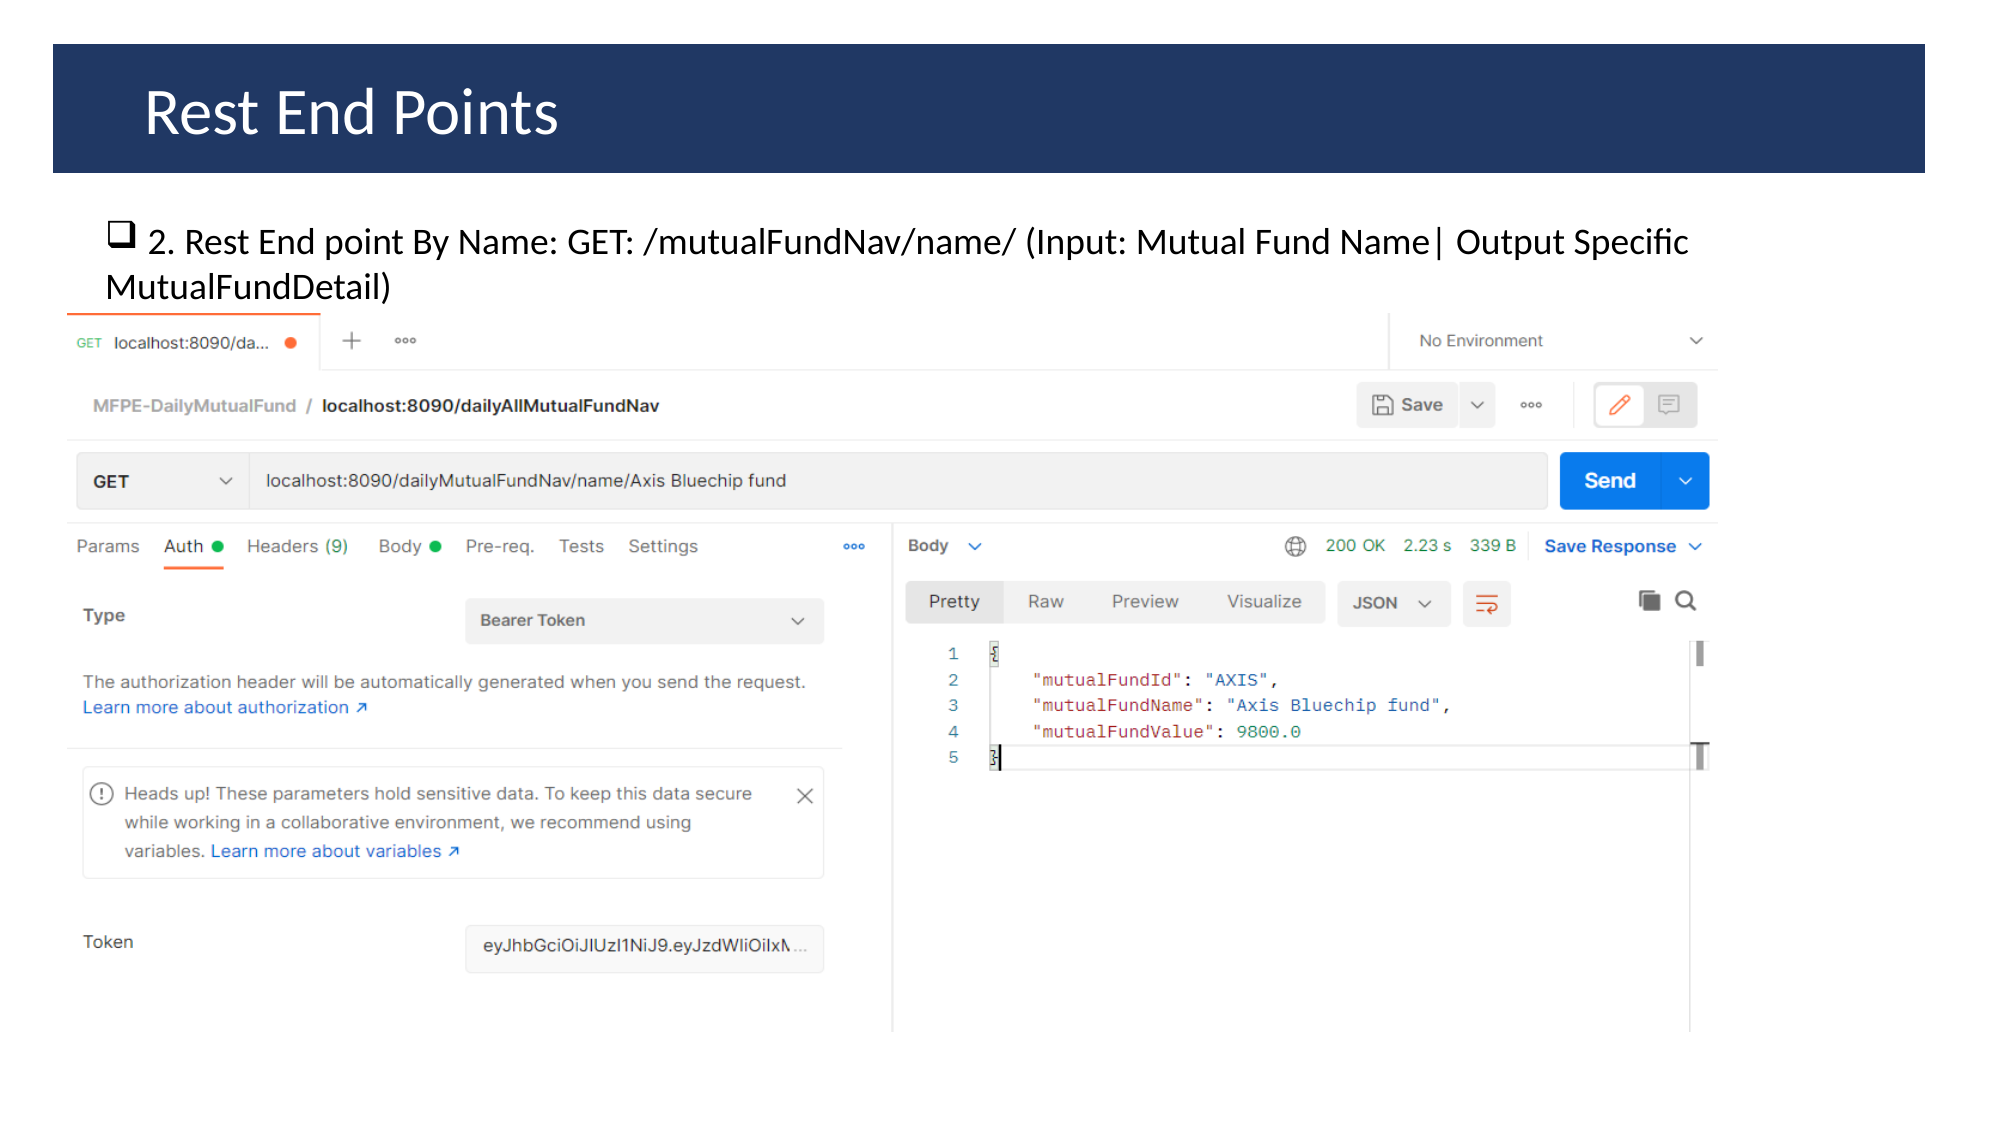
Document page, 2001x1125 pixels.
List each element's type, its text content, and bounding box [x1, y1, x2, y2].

text_box 2. Rest End point By Name: GET: /mutualFundNav/name/ (Input: Mutual Fund Name| Output Specific MutualFundDetail) [90, 209, 1907, 315]
picture [67, 313, 1718, 1032]
text_box Rest End Points [53, 44, 1925, 173]
